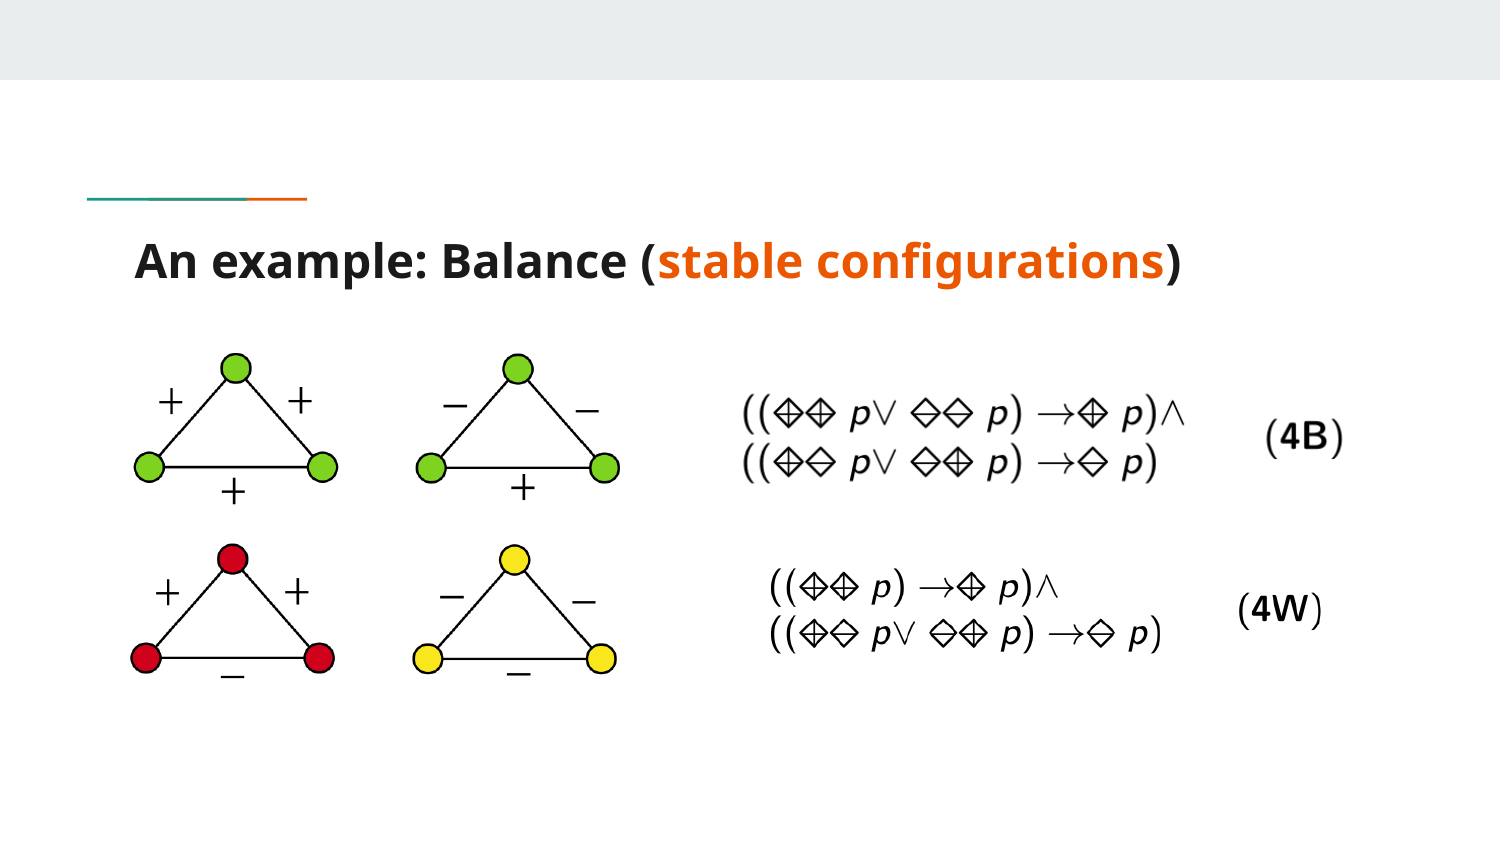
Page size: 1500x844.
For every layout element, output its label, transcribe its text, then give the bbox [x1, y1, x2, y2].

picture [747, 538, 1365, 683]
picture [114, 328, 647, 698]
title An example: Balance (stable configurations) [119, 216, 1381, 305]
picture [716, 357, 1371, 511]
